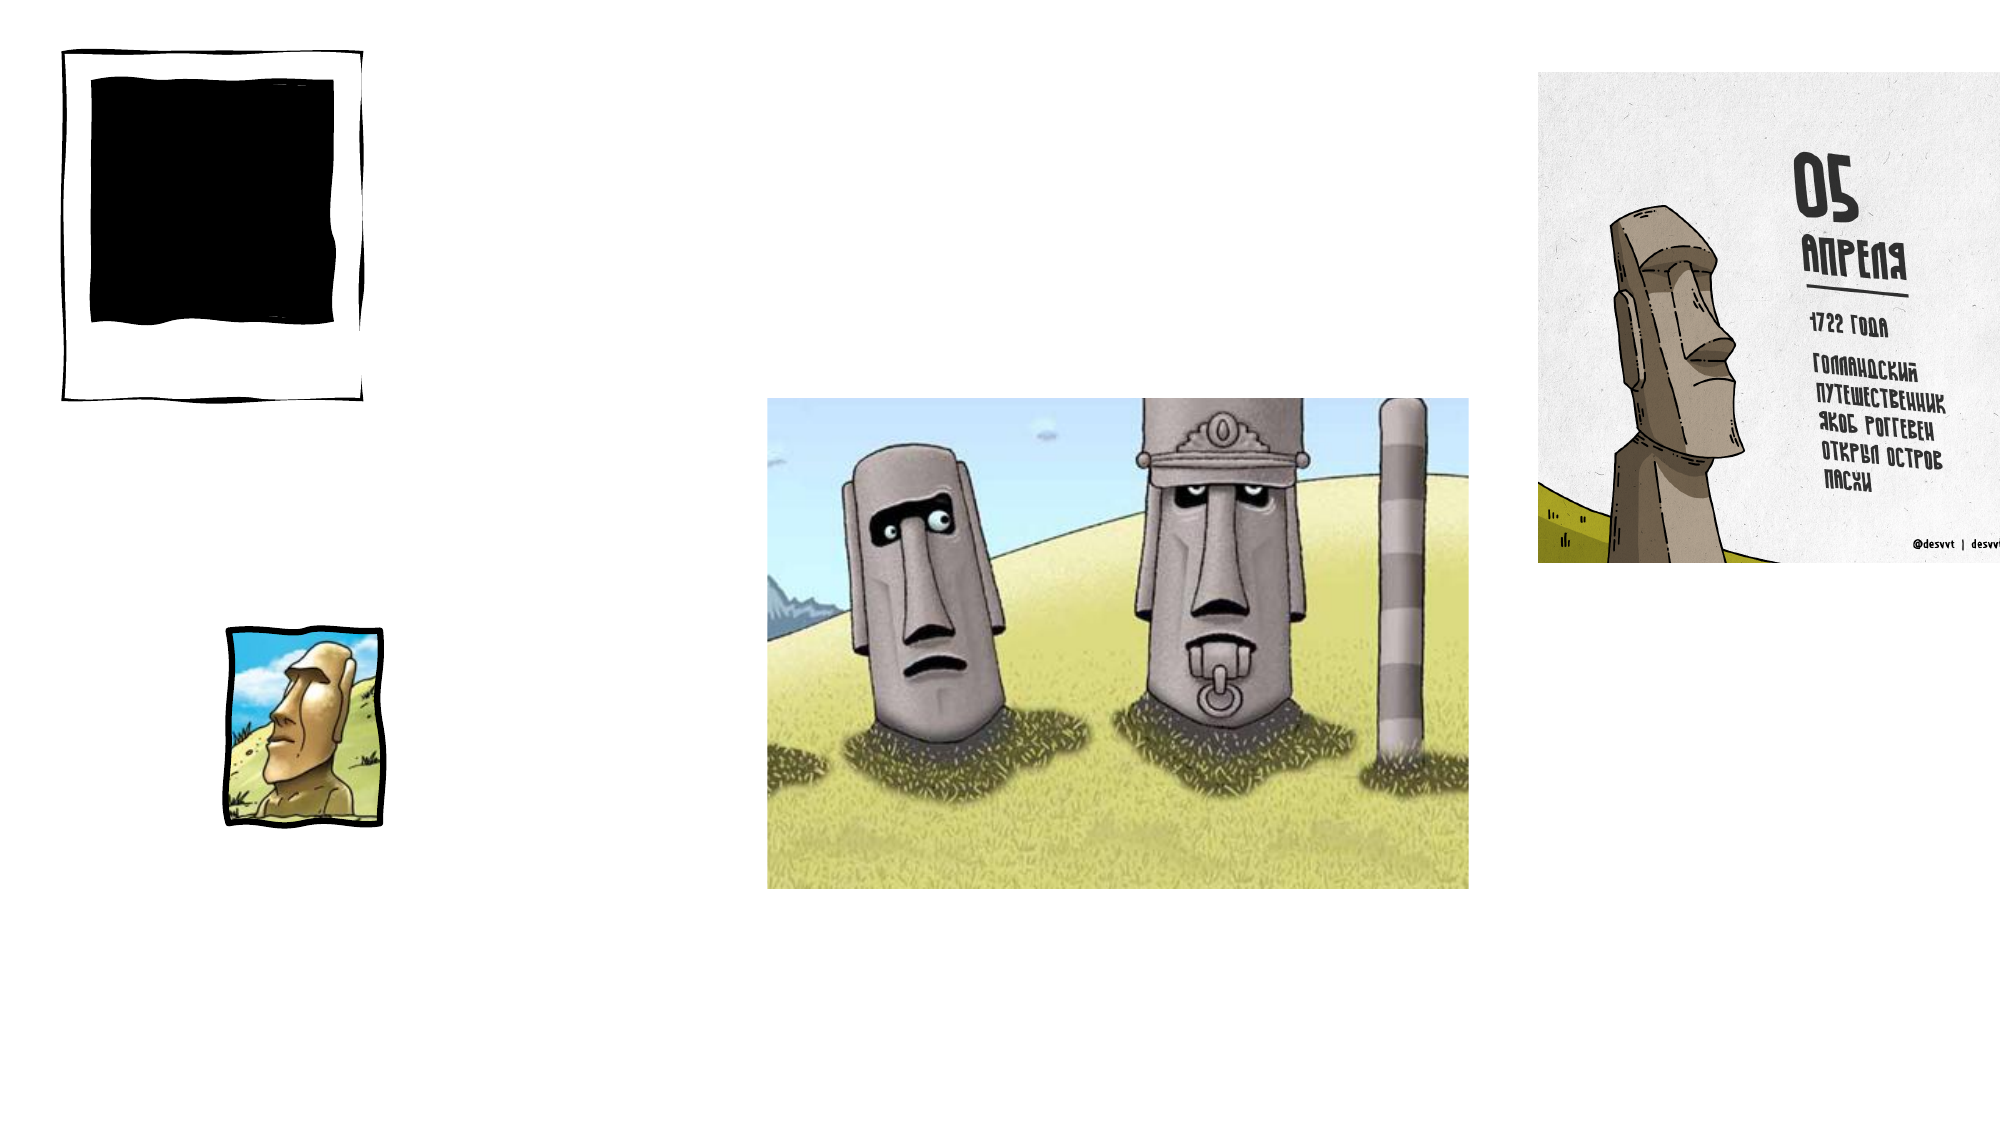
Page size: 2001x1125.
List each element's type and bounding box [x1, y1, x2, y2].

picture [767, 397, 1469, 889]
picture [228, 630, 380, 824]
picture [1538, 72, 2000, 563]
text_box [62, 50, 363, 402]
text_box [90, 78, 334, 324]
